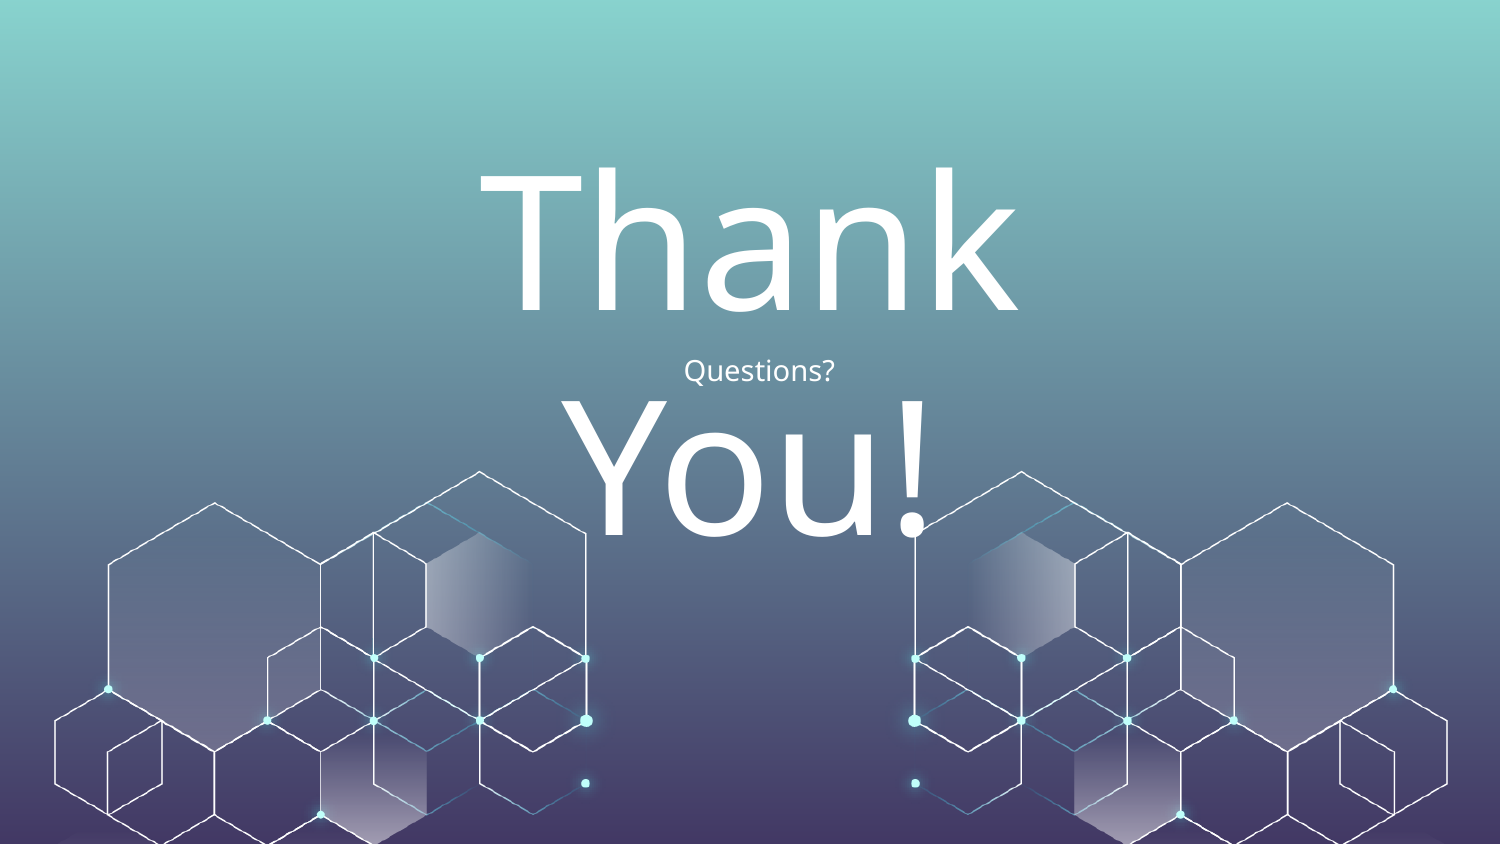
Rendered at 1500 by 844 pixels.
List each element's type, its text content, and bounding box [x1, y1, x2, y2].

picture [0, 470, 624, 844]
picture [876, 470, 1500, 844]
title Thank You! [307, 108, 1193, 246]
subtitle Questions? [515, 337, 985, 422]
